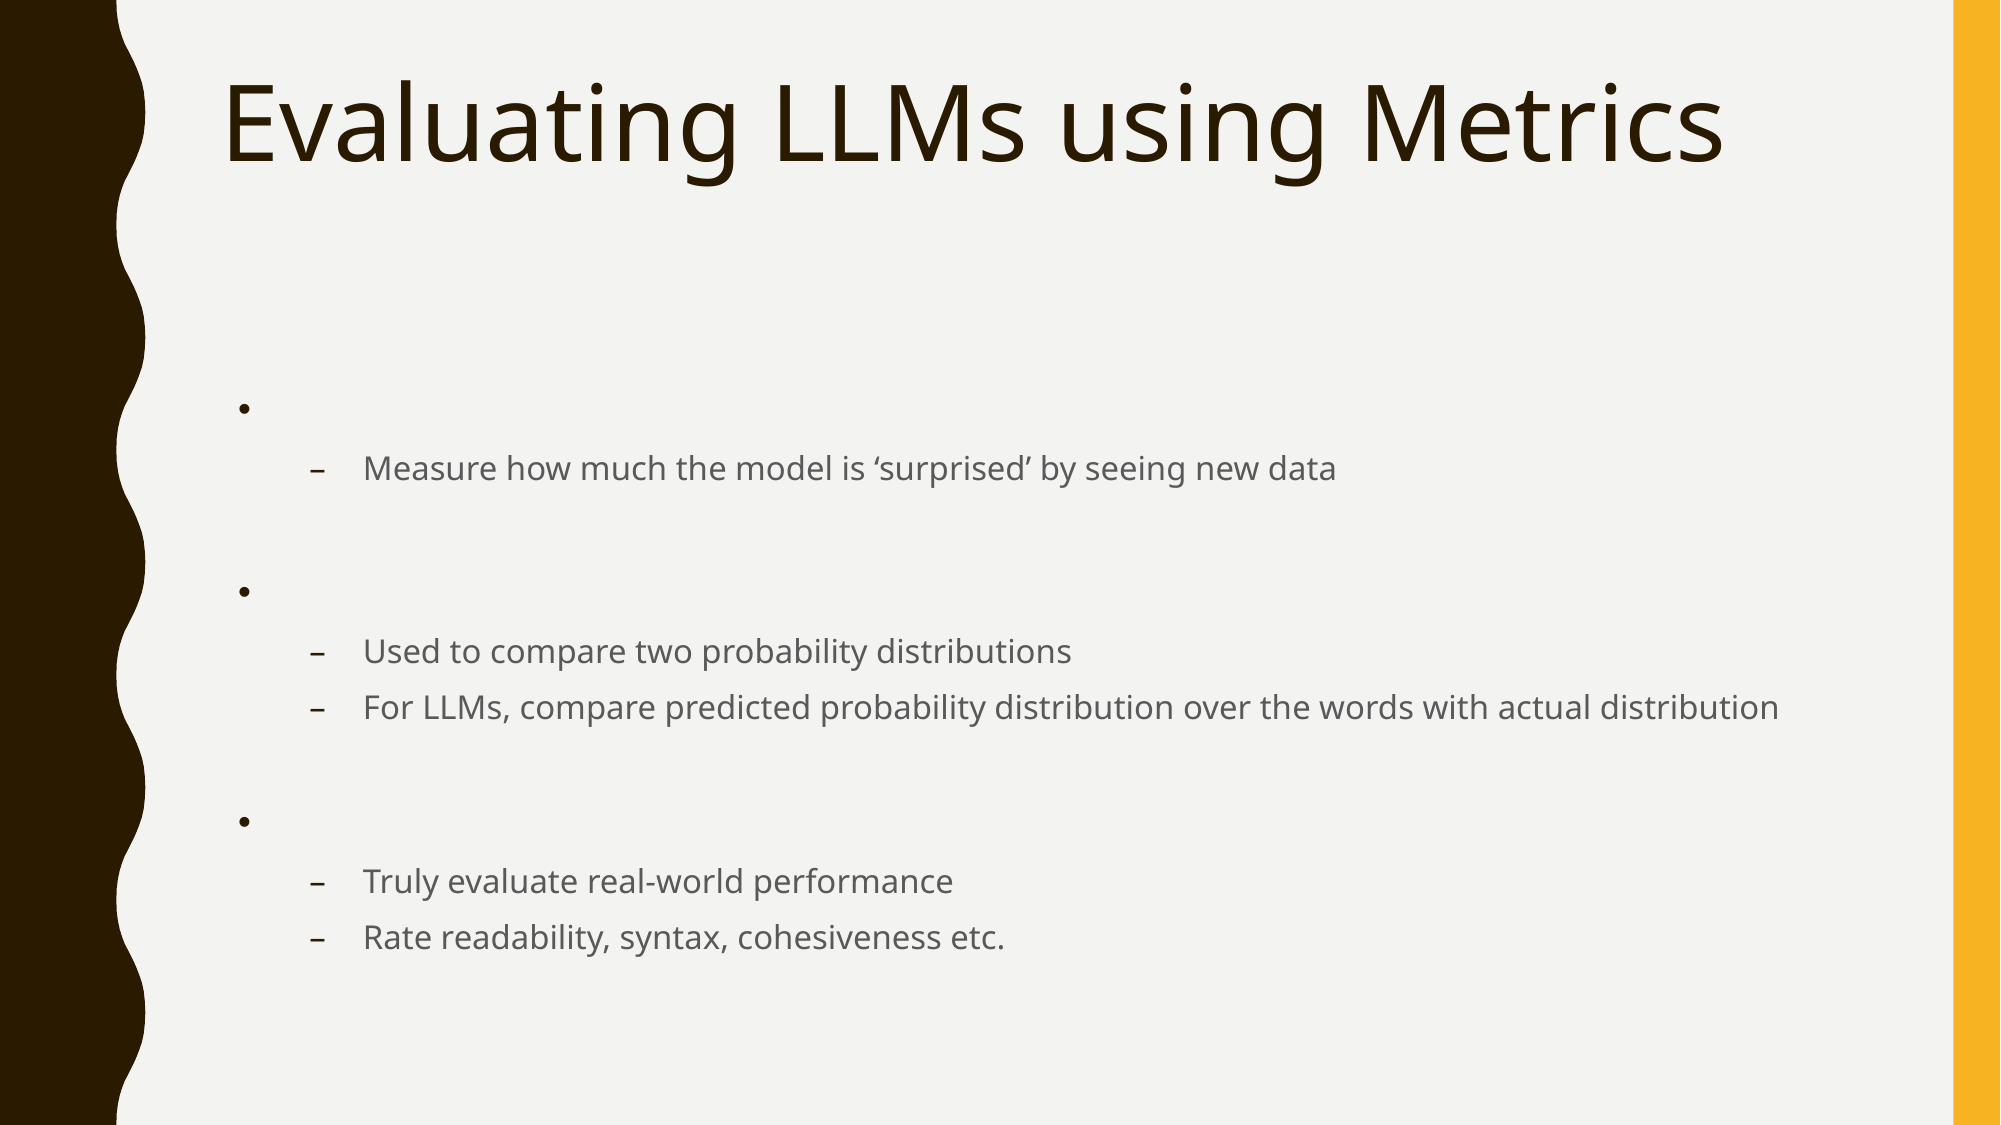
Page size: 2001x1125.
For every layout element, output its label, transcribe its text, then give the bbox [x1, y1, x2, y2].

list Perplexity Measure how much the model is ‘surprised’ by seeing new data Cross-Entropy Used to compare two probability distributions For LLMs, compare predicted probability distribution over the words with actual distribution Human Evaluation Truly evaluate real-world performance Rate readability, syntax, cohesiveness etc. [205, 375, 1875, 965]
title Evaluating LLMs using Metrics [205, 62, 1875, 308]
